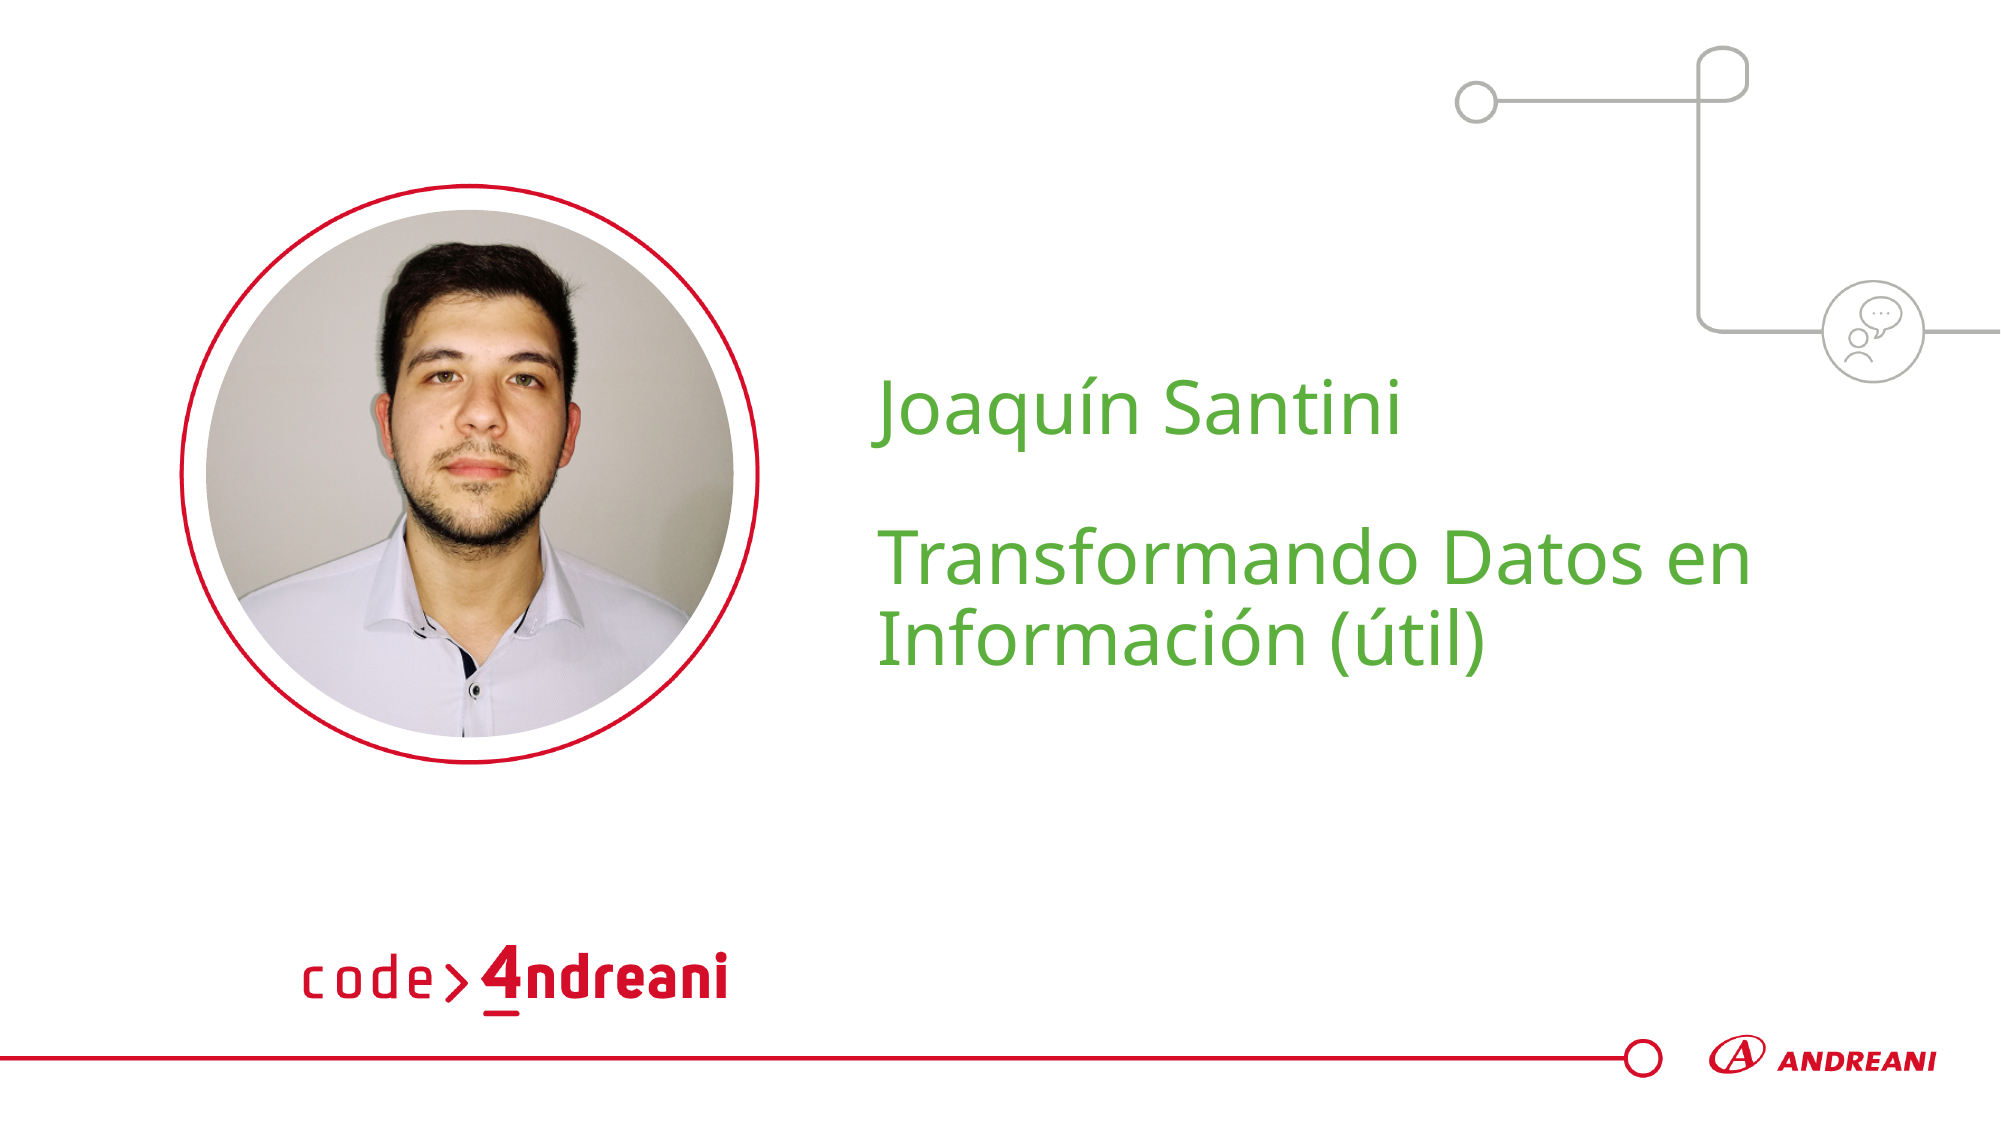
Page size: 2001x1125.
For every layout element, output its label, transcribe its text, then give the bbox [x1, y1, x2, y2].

picture [0, 0, 2001, 1125]
list Transformando Datos en Información (útil) [862, 512, 1900, 775]
title Joaquín Santini [862, 362, 1888, 475]
